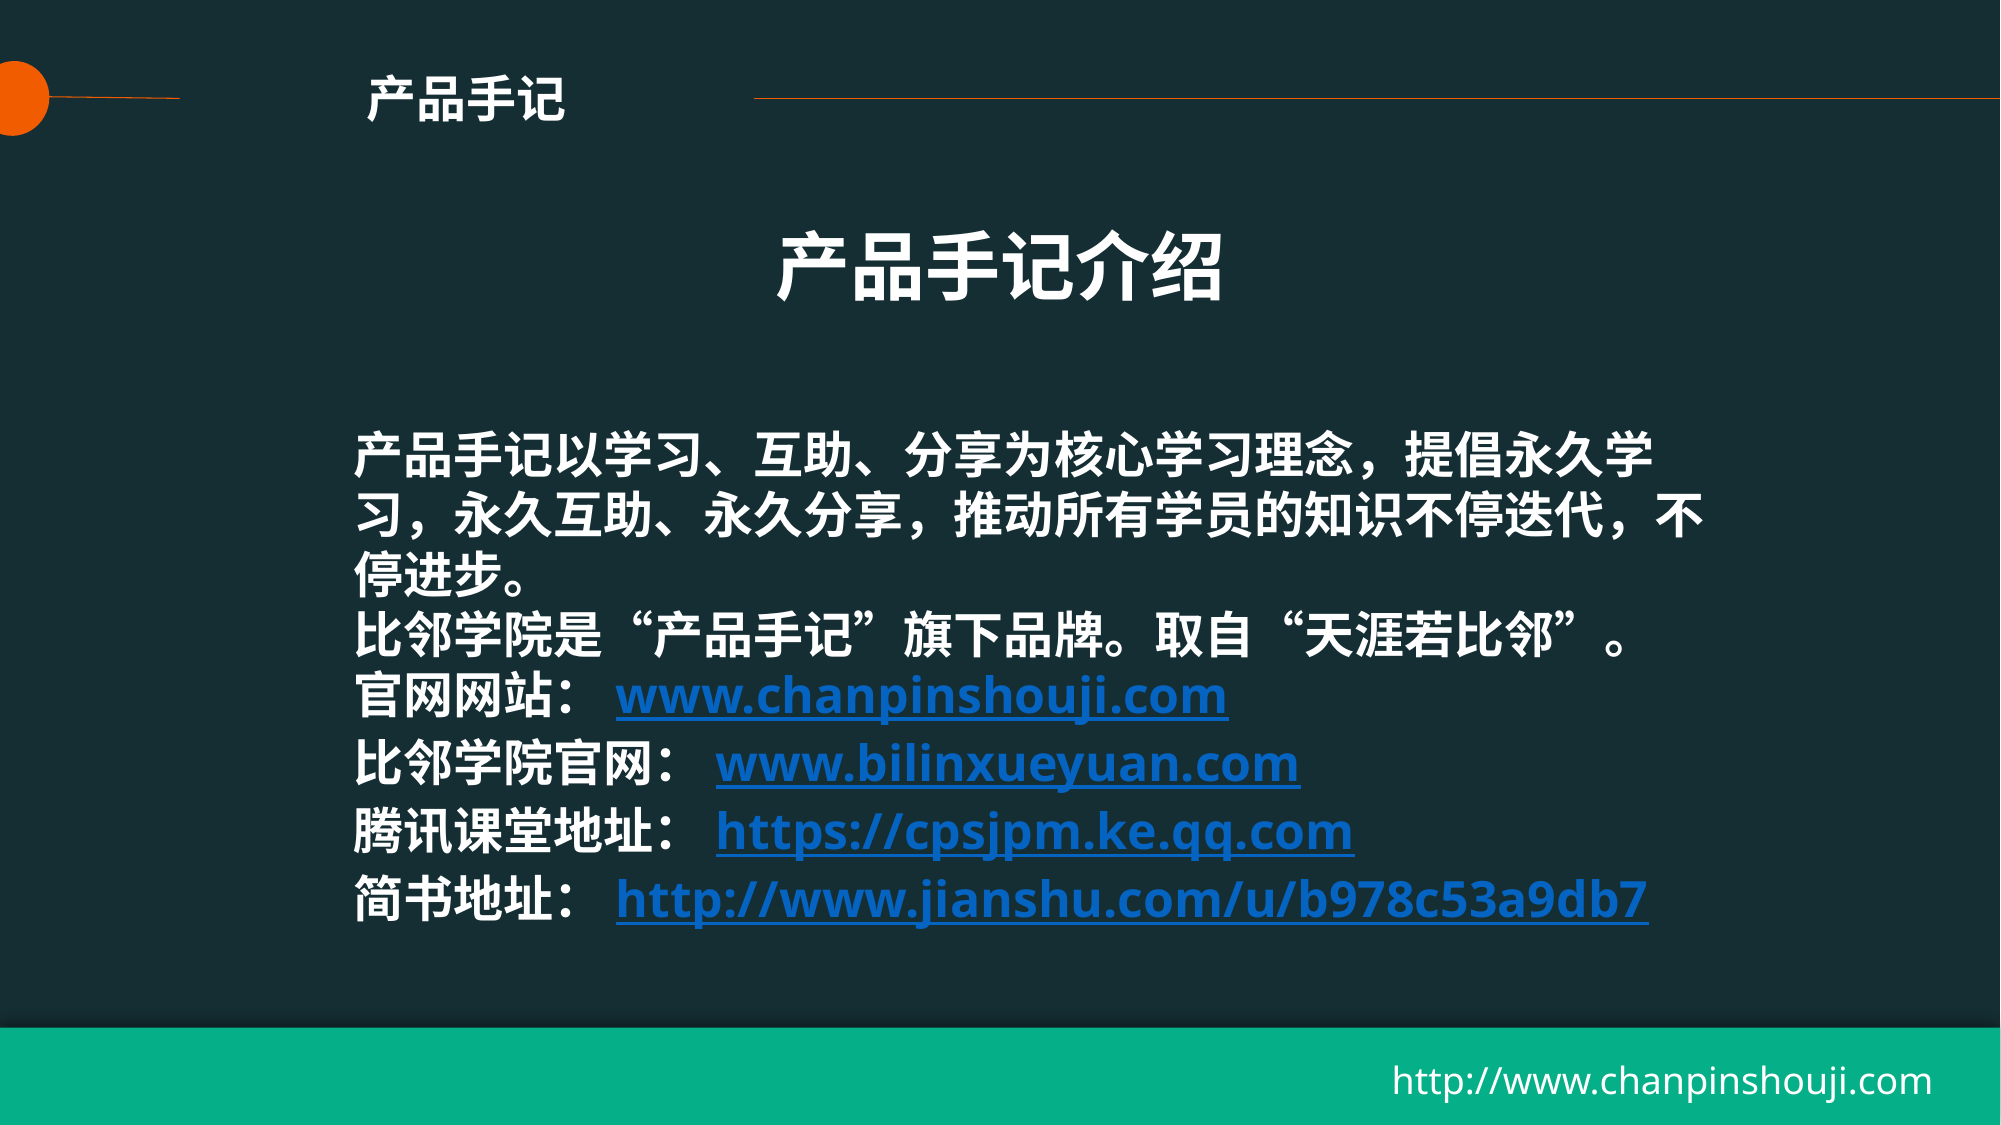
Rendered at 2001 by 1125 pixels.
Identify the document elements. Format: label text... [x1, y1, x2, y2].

text_box 产品手记以学习、互助、分享为核心学习理念，提倡永久学习，永久互助、永久分享，推动所有学员的知识不停迭代，不停进步。 比邻学院是“产品手记”旗下品牌。取自“天涯若比邻”。 官网网站：www.chanpinshouji.com 比邻学院官网：www.bilinxueyuan.com 腾讯课堂地址：https://cpsjpm.ke.qq.com 简书地址：http://www.jianshu.com/u/b978c53a9db7 [338, 415, 1767, 944]
text_box 产品手记 [183, 60, 750, 136]
text_box http://www.chanpinshouji.com [1376, 1049, 2000, 1110]
text_box 产品手记介绍 [722, 211, 1278, 317]
